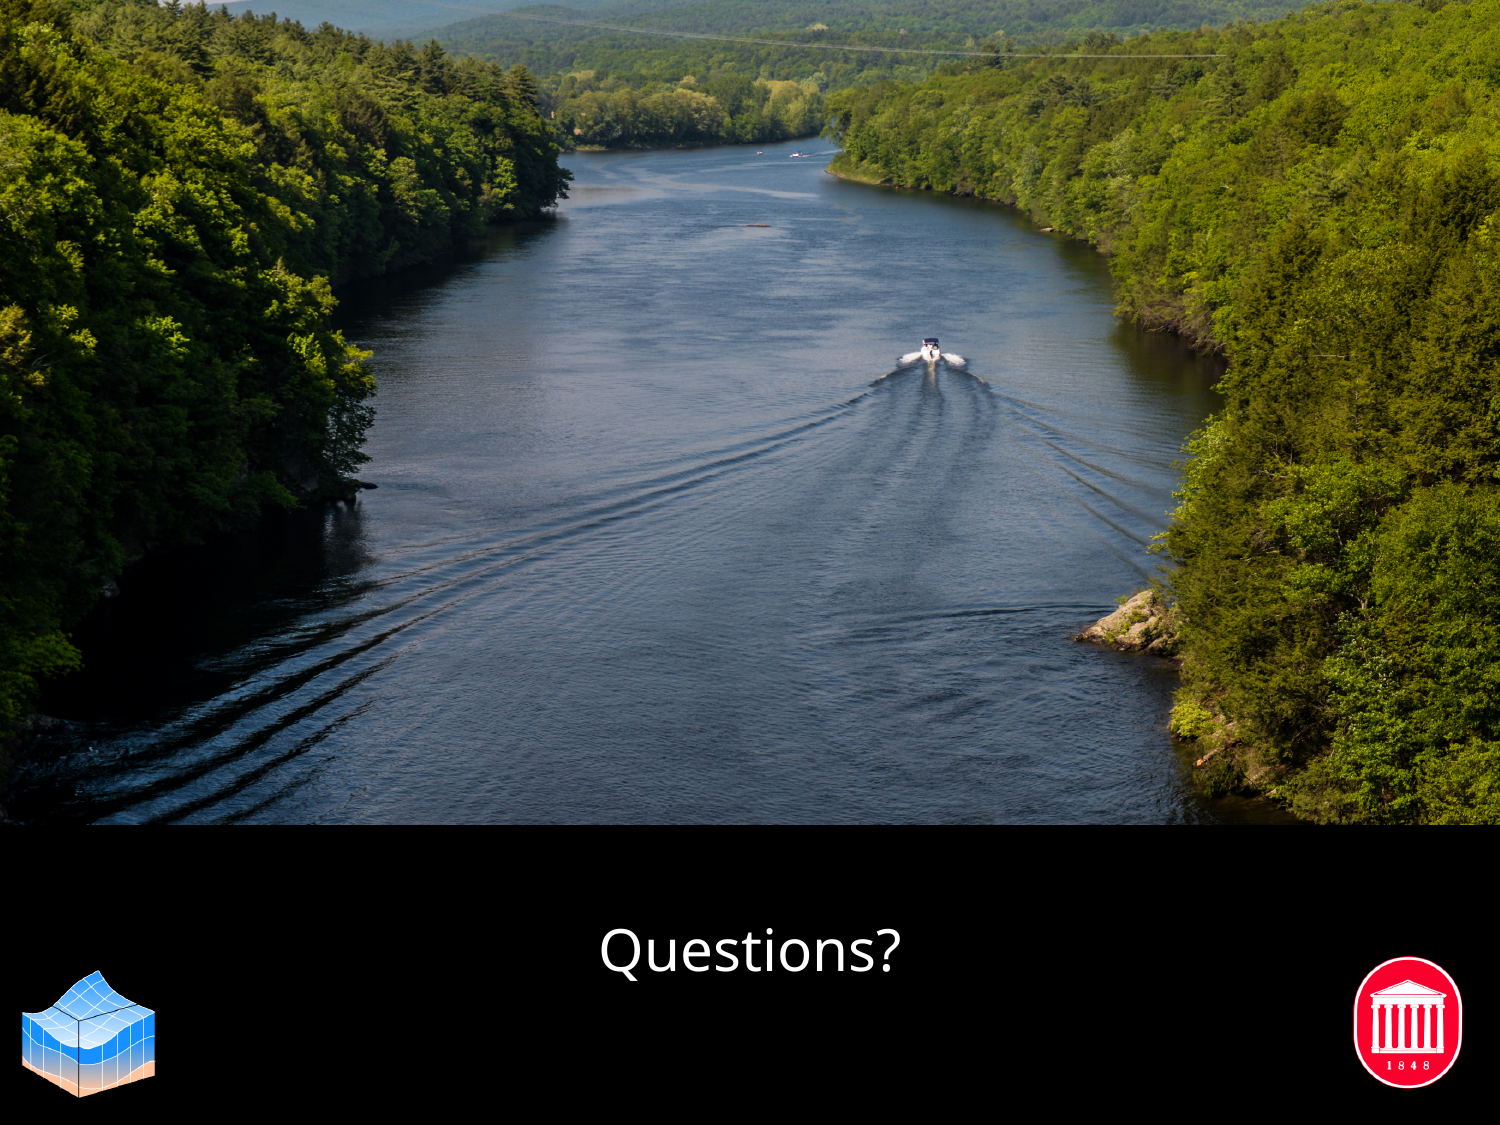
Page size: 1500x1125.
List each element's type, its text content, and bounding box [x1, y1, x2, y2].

picture [0, 0, 1500, 826]
title Questions? [91, 830, 1409, 990]
picture [1353, 956, 1463, 1089]
picture [21, 966, 156, 1100]
